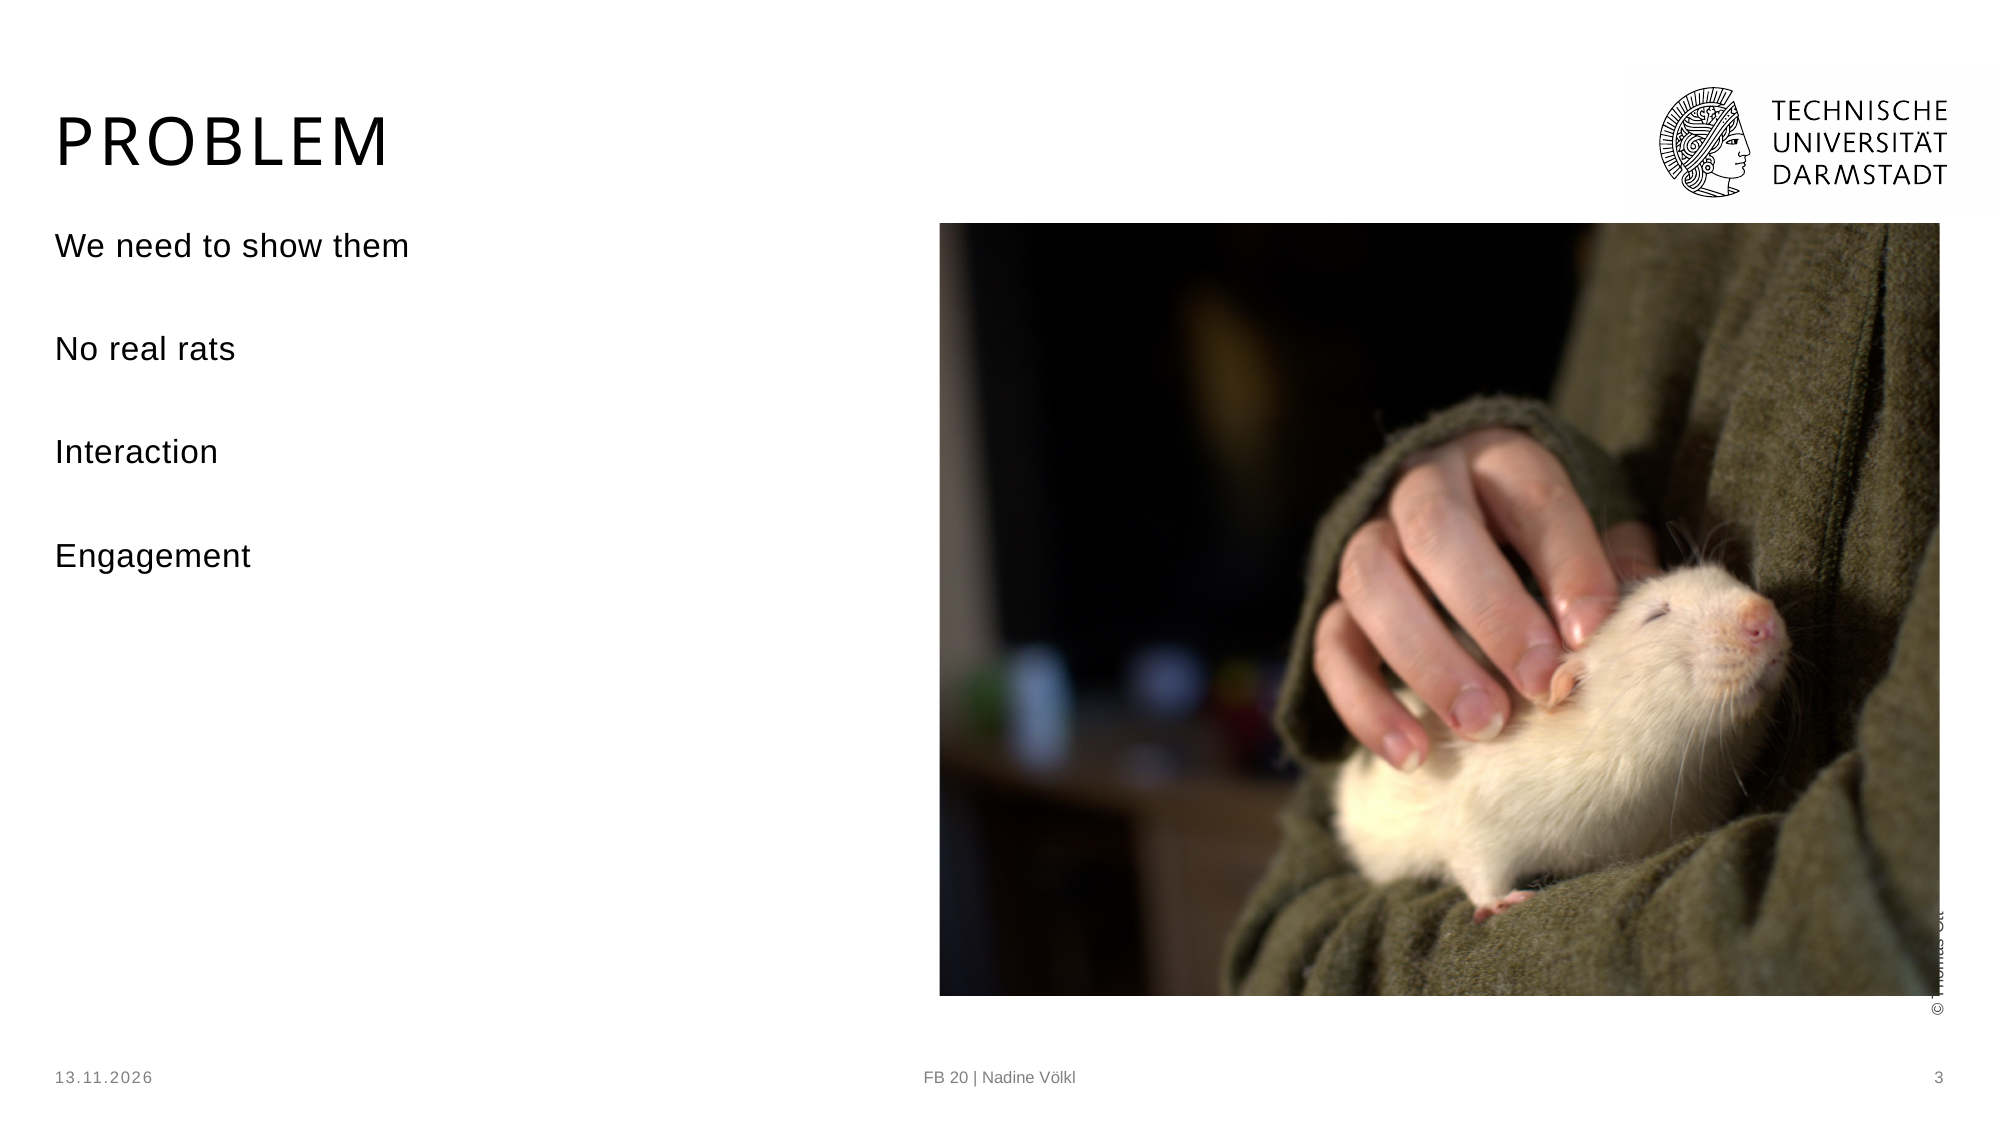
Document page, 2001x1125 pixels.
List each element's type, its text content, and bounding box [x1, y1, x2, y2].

list We need to show them No real rats Interaction Engagement [55, 223, 859, 636]
picture [939, 223, 1940, 996]
text_box © Thomas Ott [1926, 385, 1947, 1016]
title Problem [55, 114, 1548, 138]
slide_number 3 [1863, 1059, 1944, 1094]
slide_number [54, 1059, 162, 1094]
footer FB 20 | Nadine Völkl [184, 1059, 1816, 1094]
